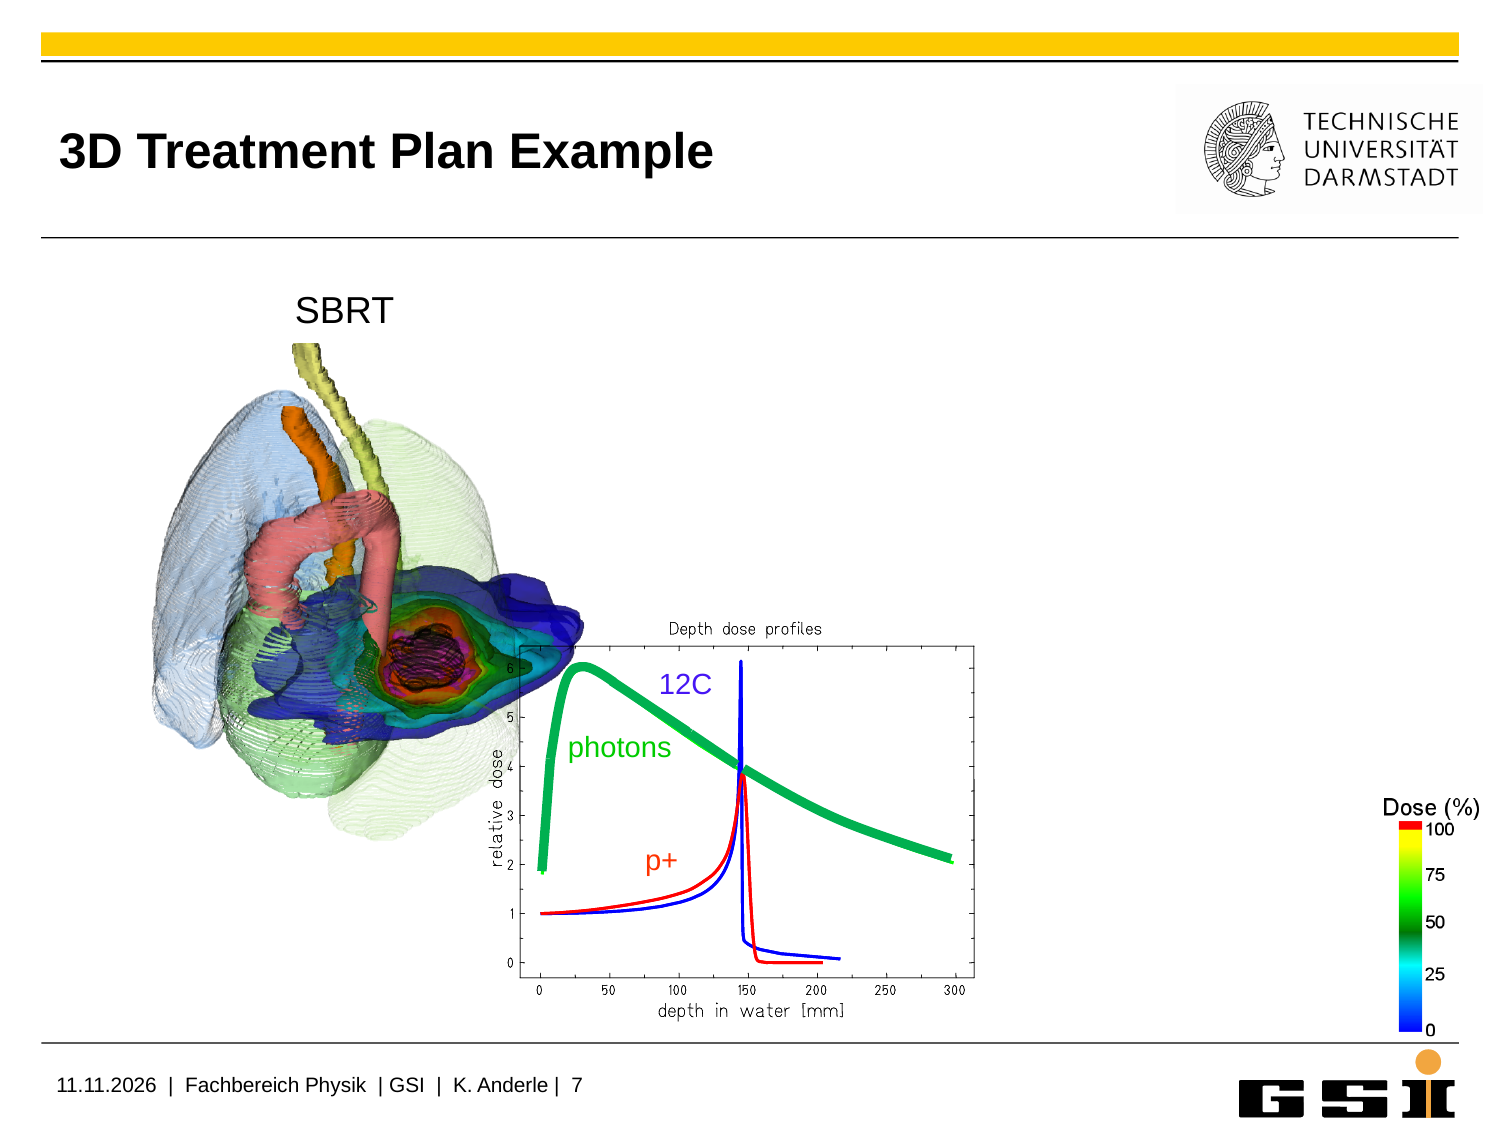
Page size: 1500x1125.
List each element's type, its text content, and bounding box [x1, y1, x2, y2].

picture [1175, 84, 1483, 214]
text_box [486, 621, 975, 1024]
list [51, 343, 731, 847]
text_box SBRT [220, 278, 469, 339]
title 3D Treatment Plan Example [58, 79, 1149, 218]
picture [1383, 798, 1481, 1037]
